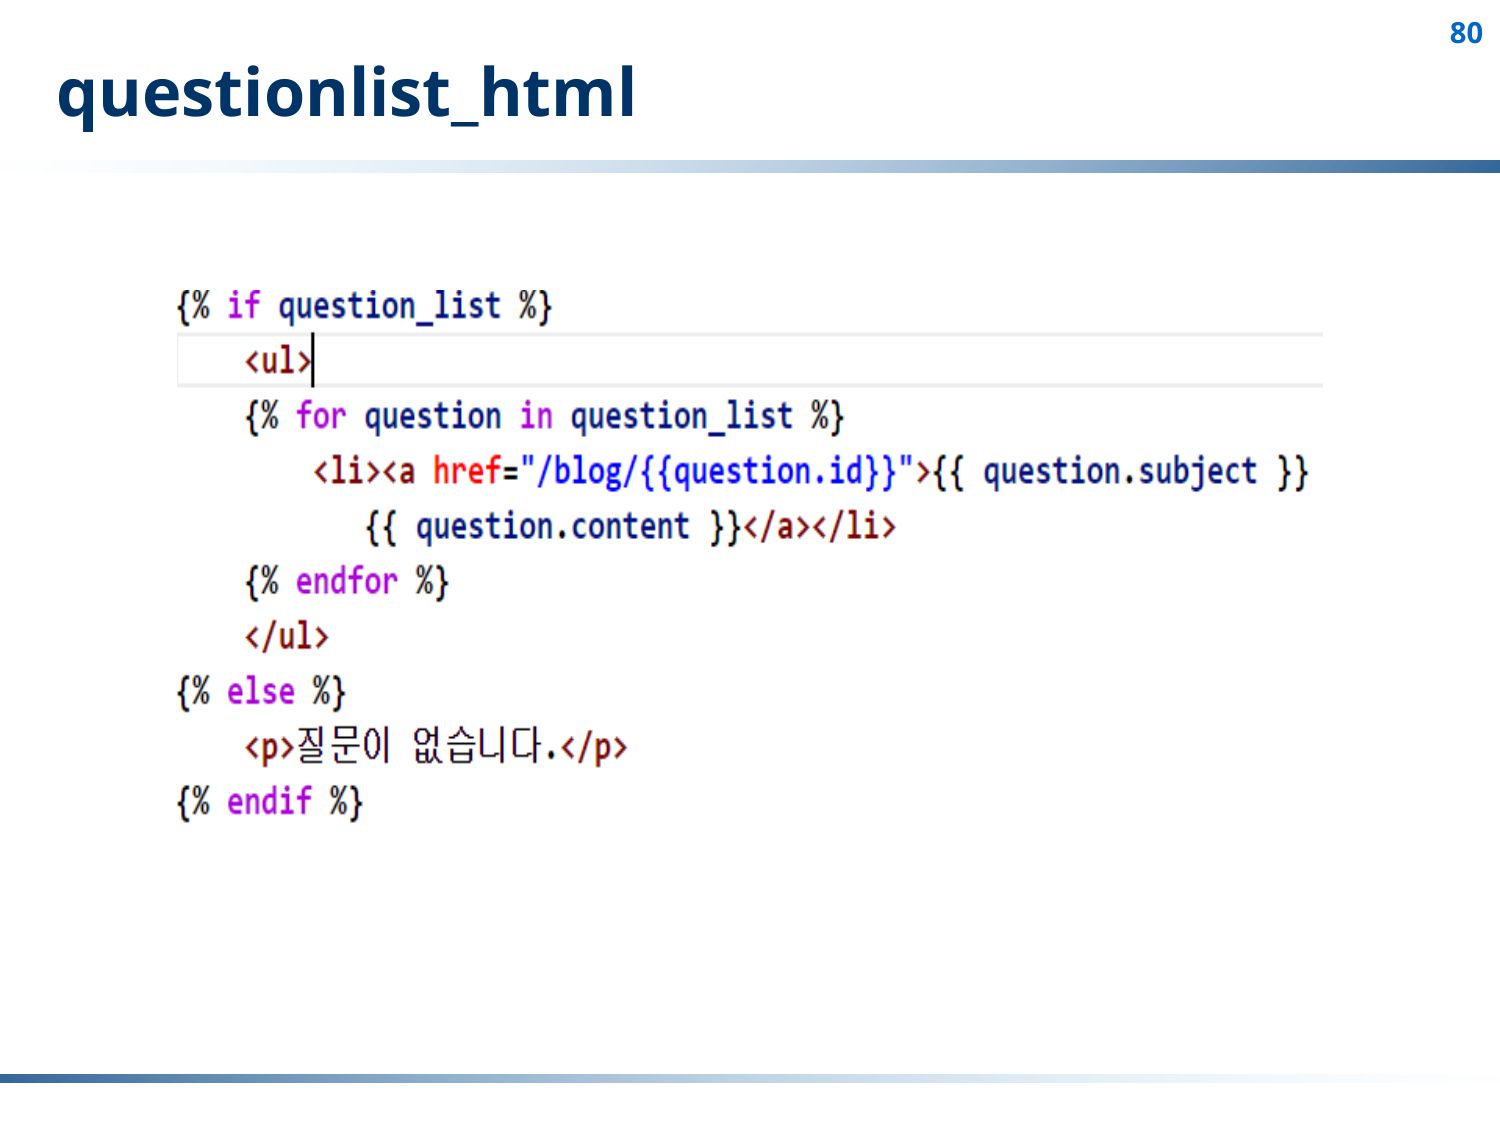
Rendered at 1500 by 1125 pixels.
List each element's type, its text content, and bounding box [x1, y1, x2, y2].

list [177, 290, 1323, 837]
title questionlist_html [41, 19, 1424, 161]
